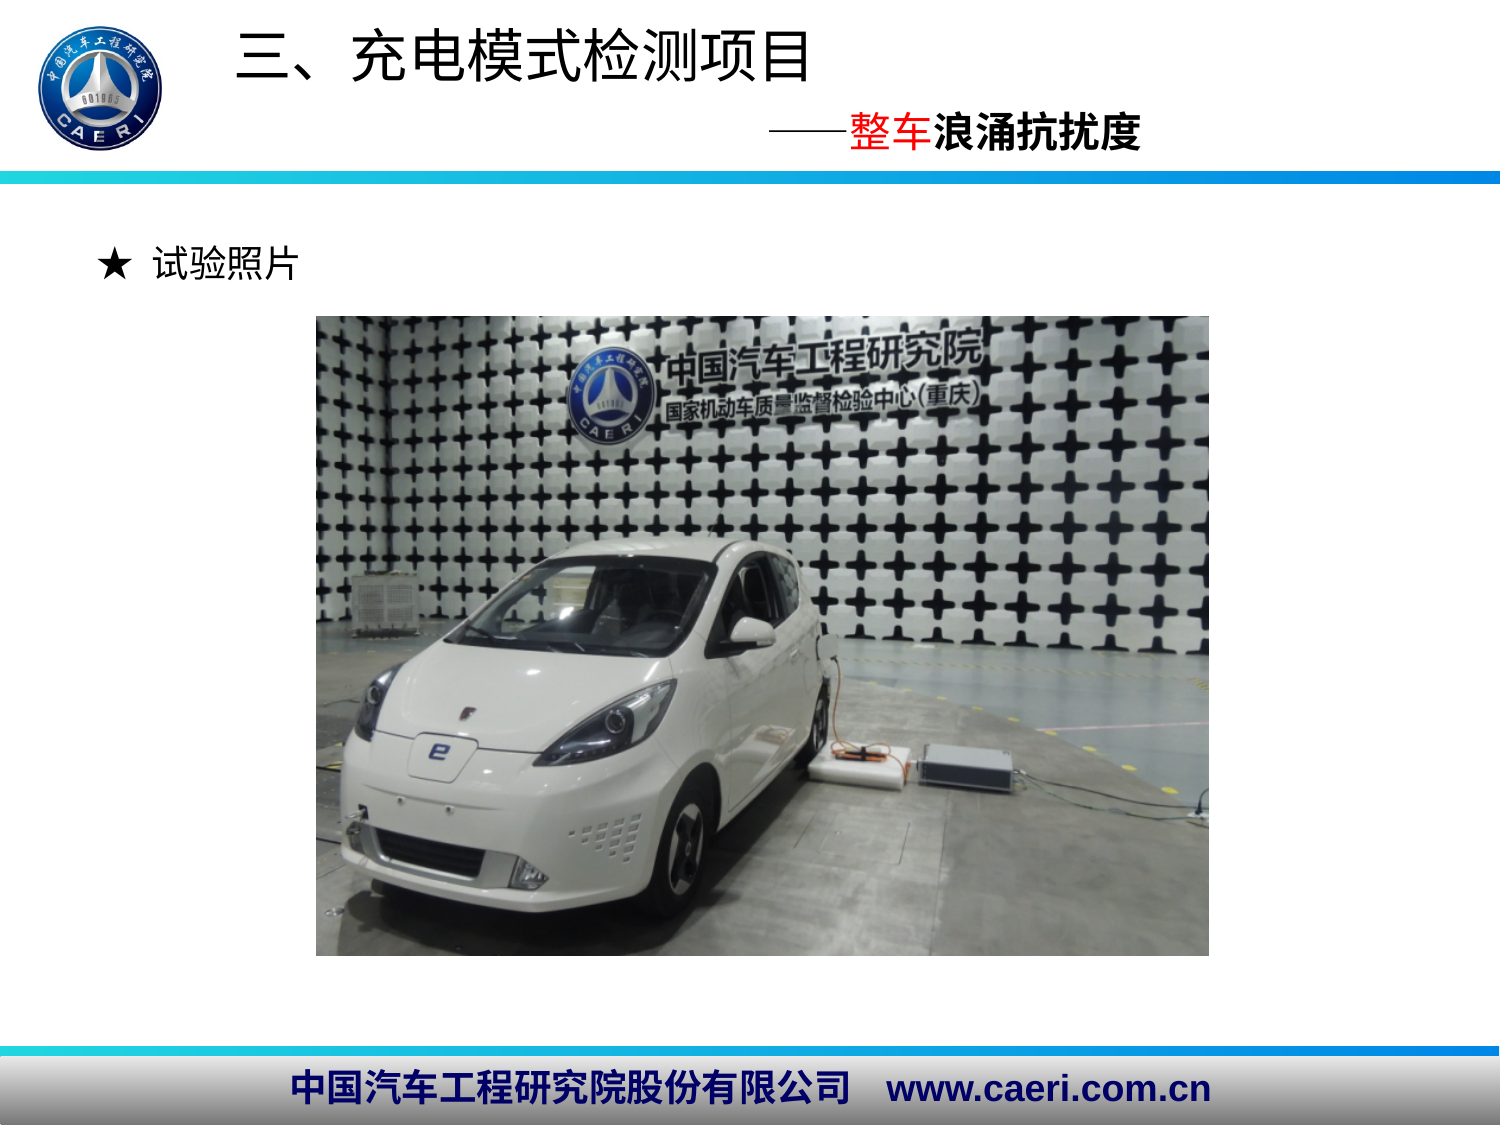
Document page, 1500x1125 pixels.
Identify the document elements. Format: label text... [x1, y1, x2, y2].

picture [35, 23, 164, 153]
text_box ★ 试验照片 [82, 232, 1454, 293]
title 三、充电模式检测项目 ——整车浪涌抗扰度 [218, 11, 1465, 164]
picture [316, 316, 1209, 957]
